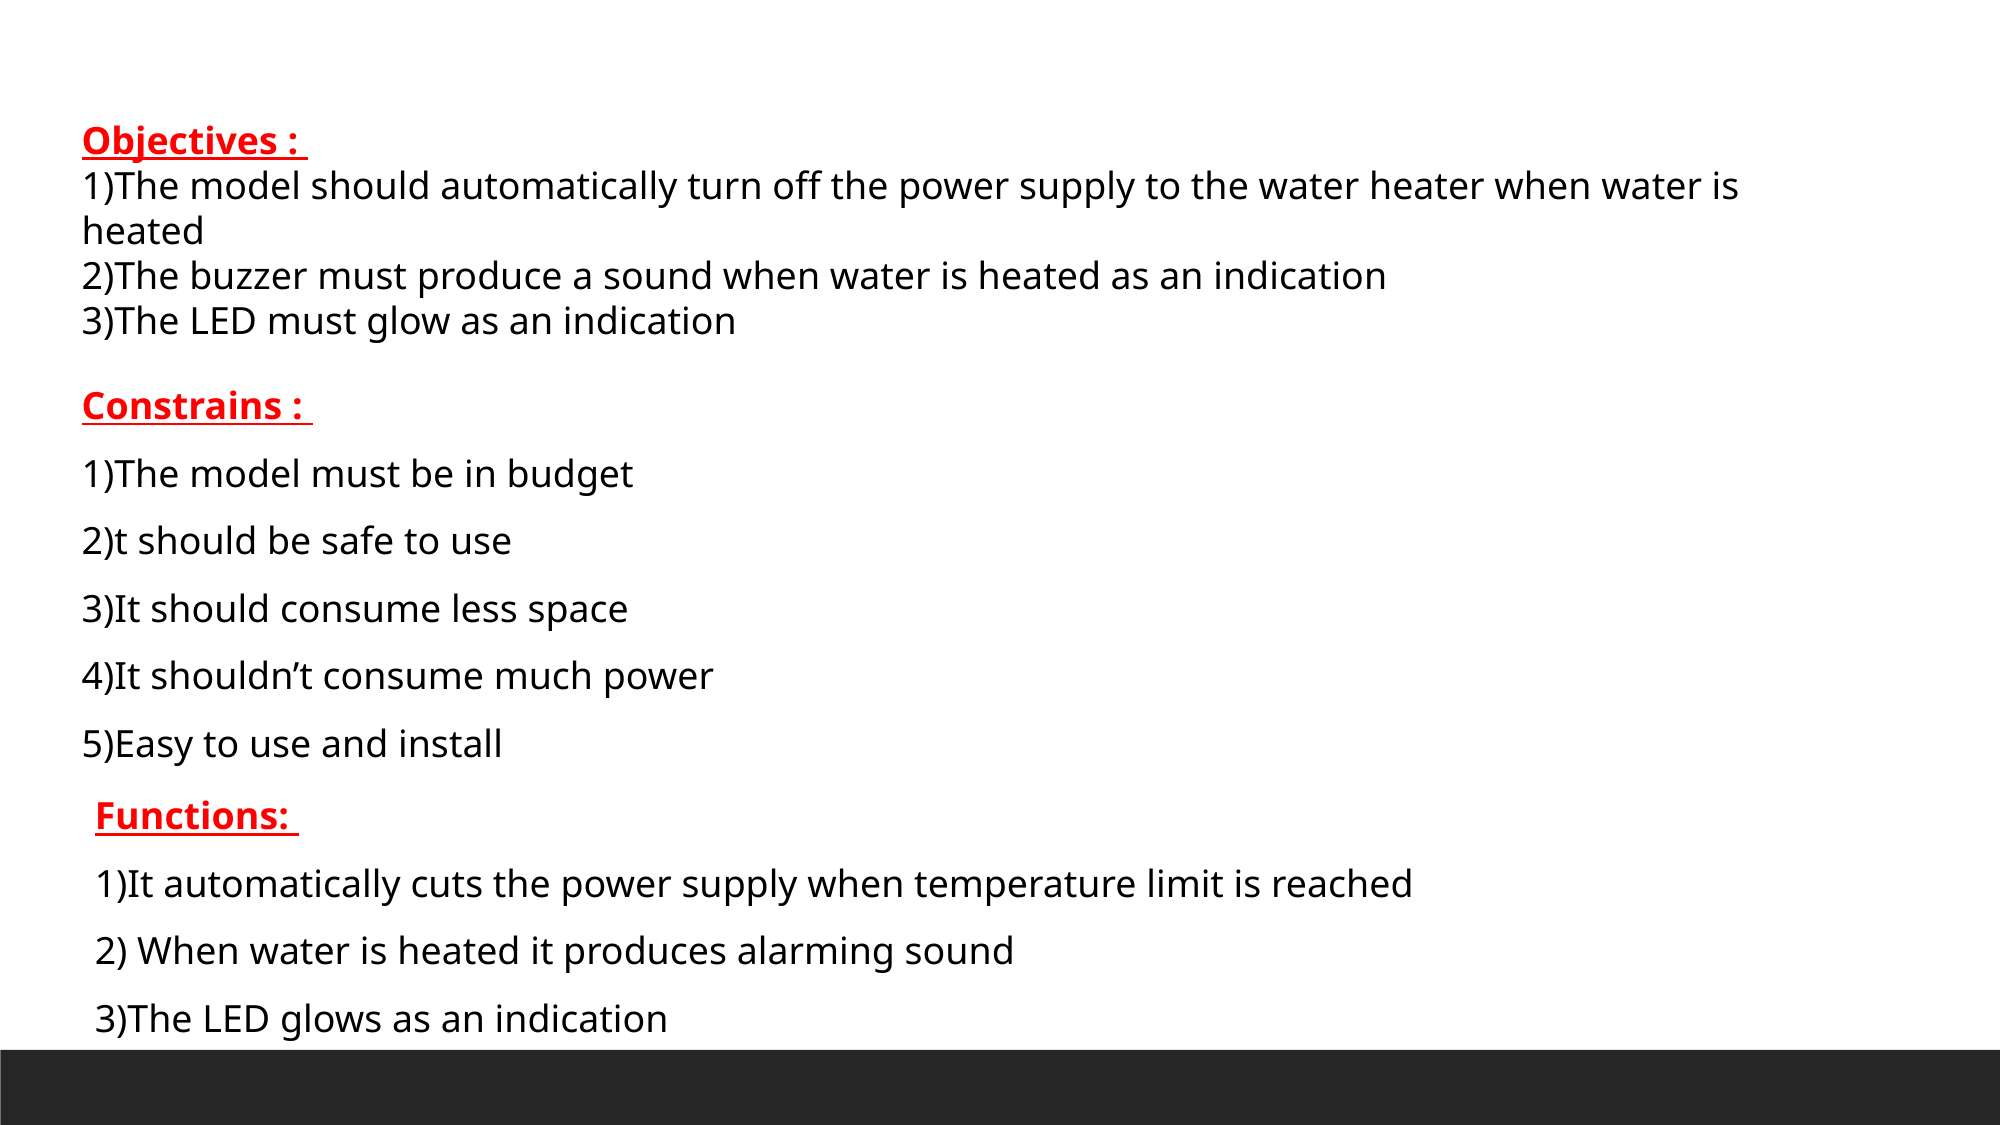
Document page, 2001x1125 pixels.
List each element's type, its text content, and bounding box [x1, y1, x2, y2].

text_box Objectives : 1)The model should automatically turn off the power supply to the water heater when water is heated 2)The buzzer must produce a sound when water is heated as an indication 3)The LED must glow as an indication [66, 109, 1824, 349]
text_box Constrains : 1)The model must be in budget 2)t should be safe to use 3)It should consume less space 4)It shouldn’t consume much power 5)Easy to use and install [66, 374, 1650, 772]
text_box Functions: 1)It automatically cuts the power supply when temperature limit is reached 2) When water is heated it produces alarming sound 3)The LED glows as an indication [80, 784, 1848, 1048]
